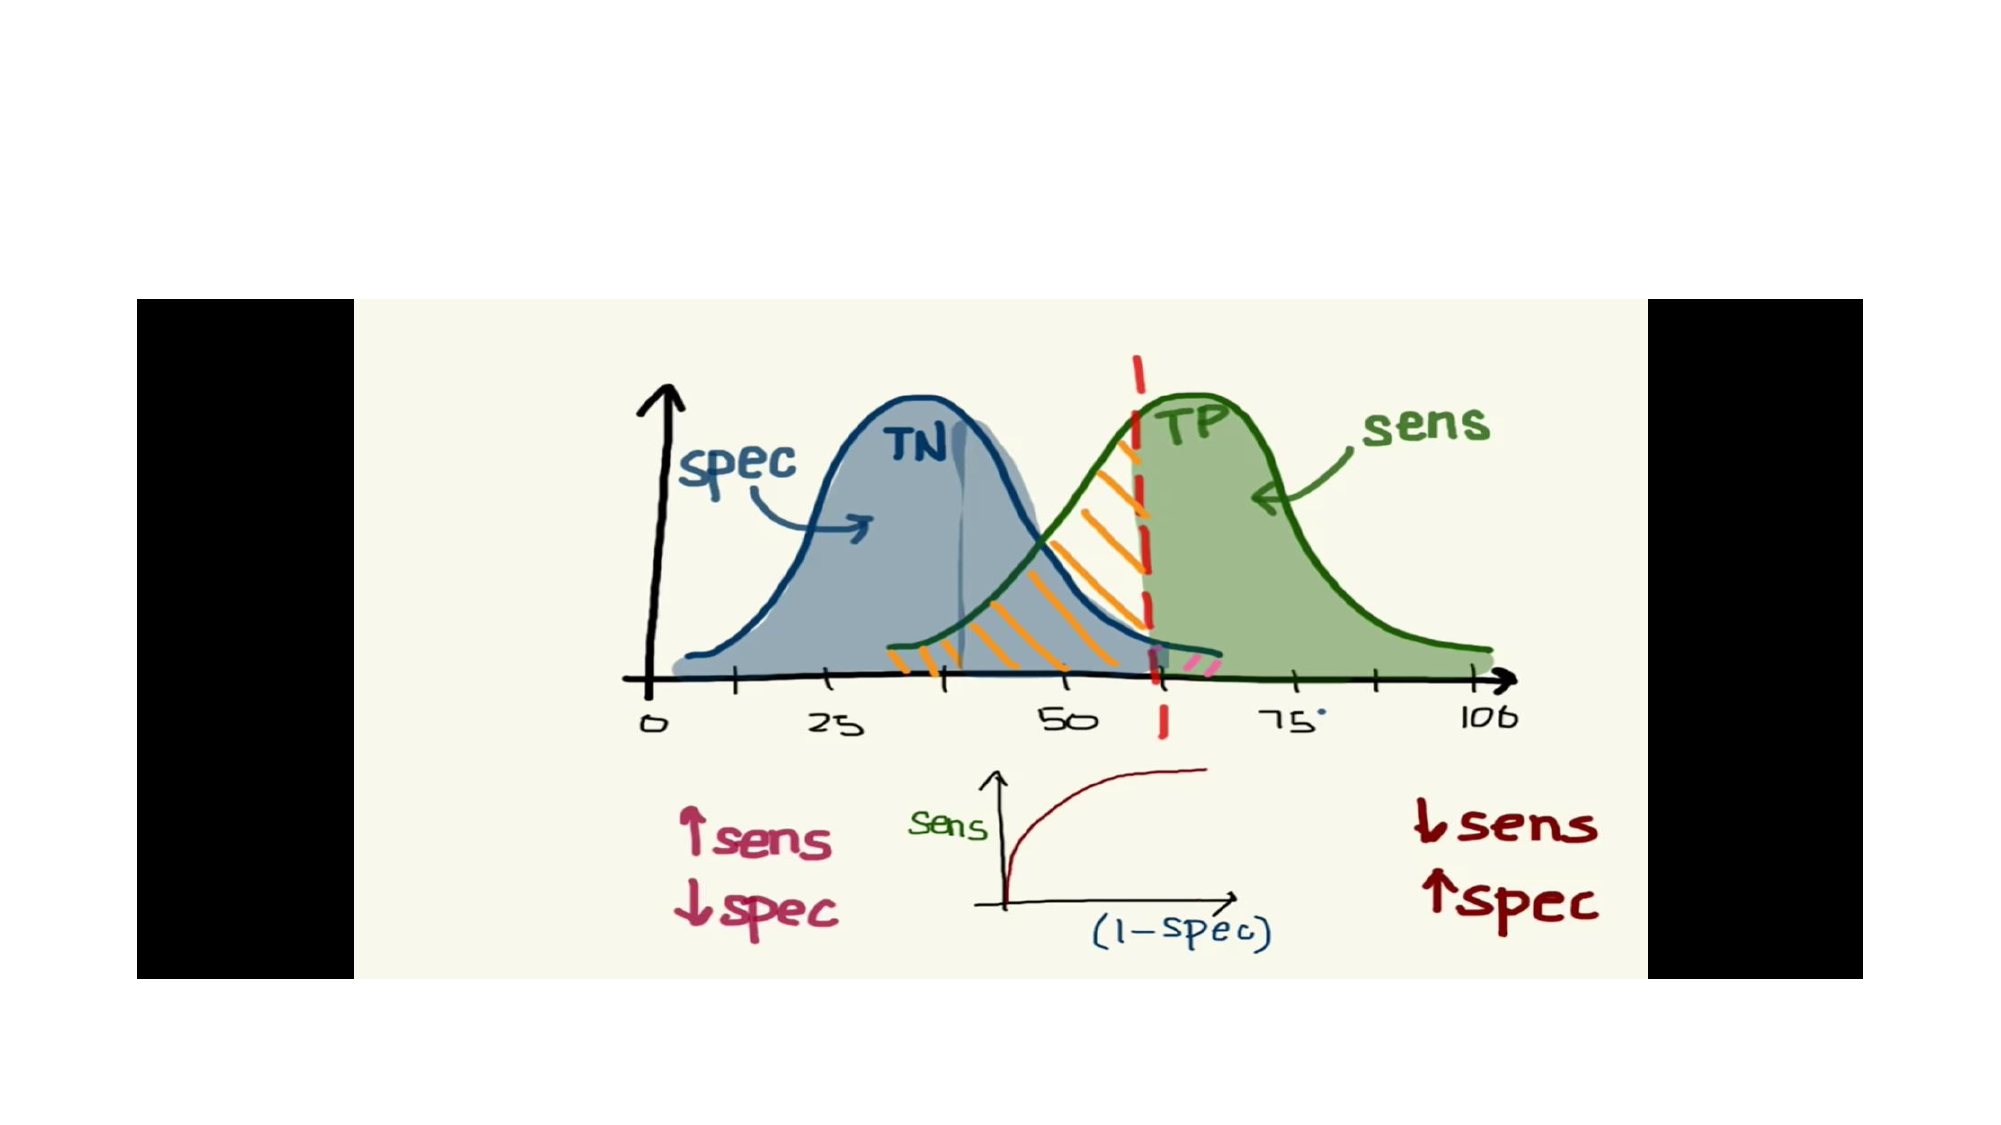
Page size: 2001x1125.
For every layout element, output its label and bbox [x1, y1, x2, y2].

picture [137, 299, 1863, 979]
